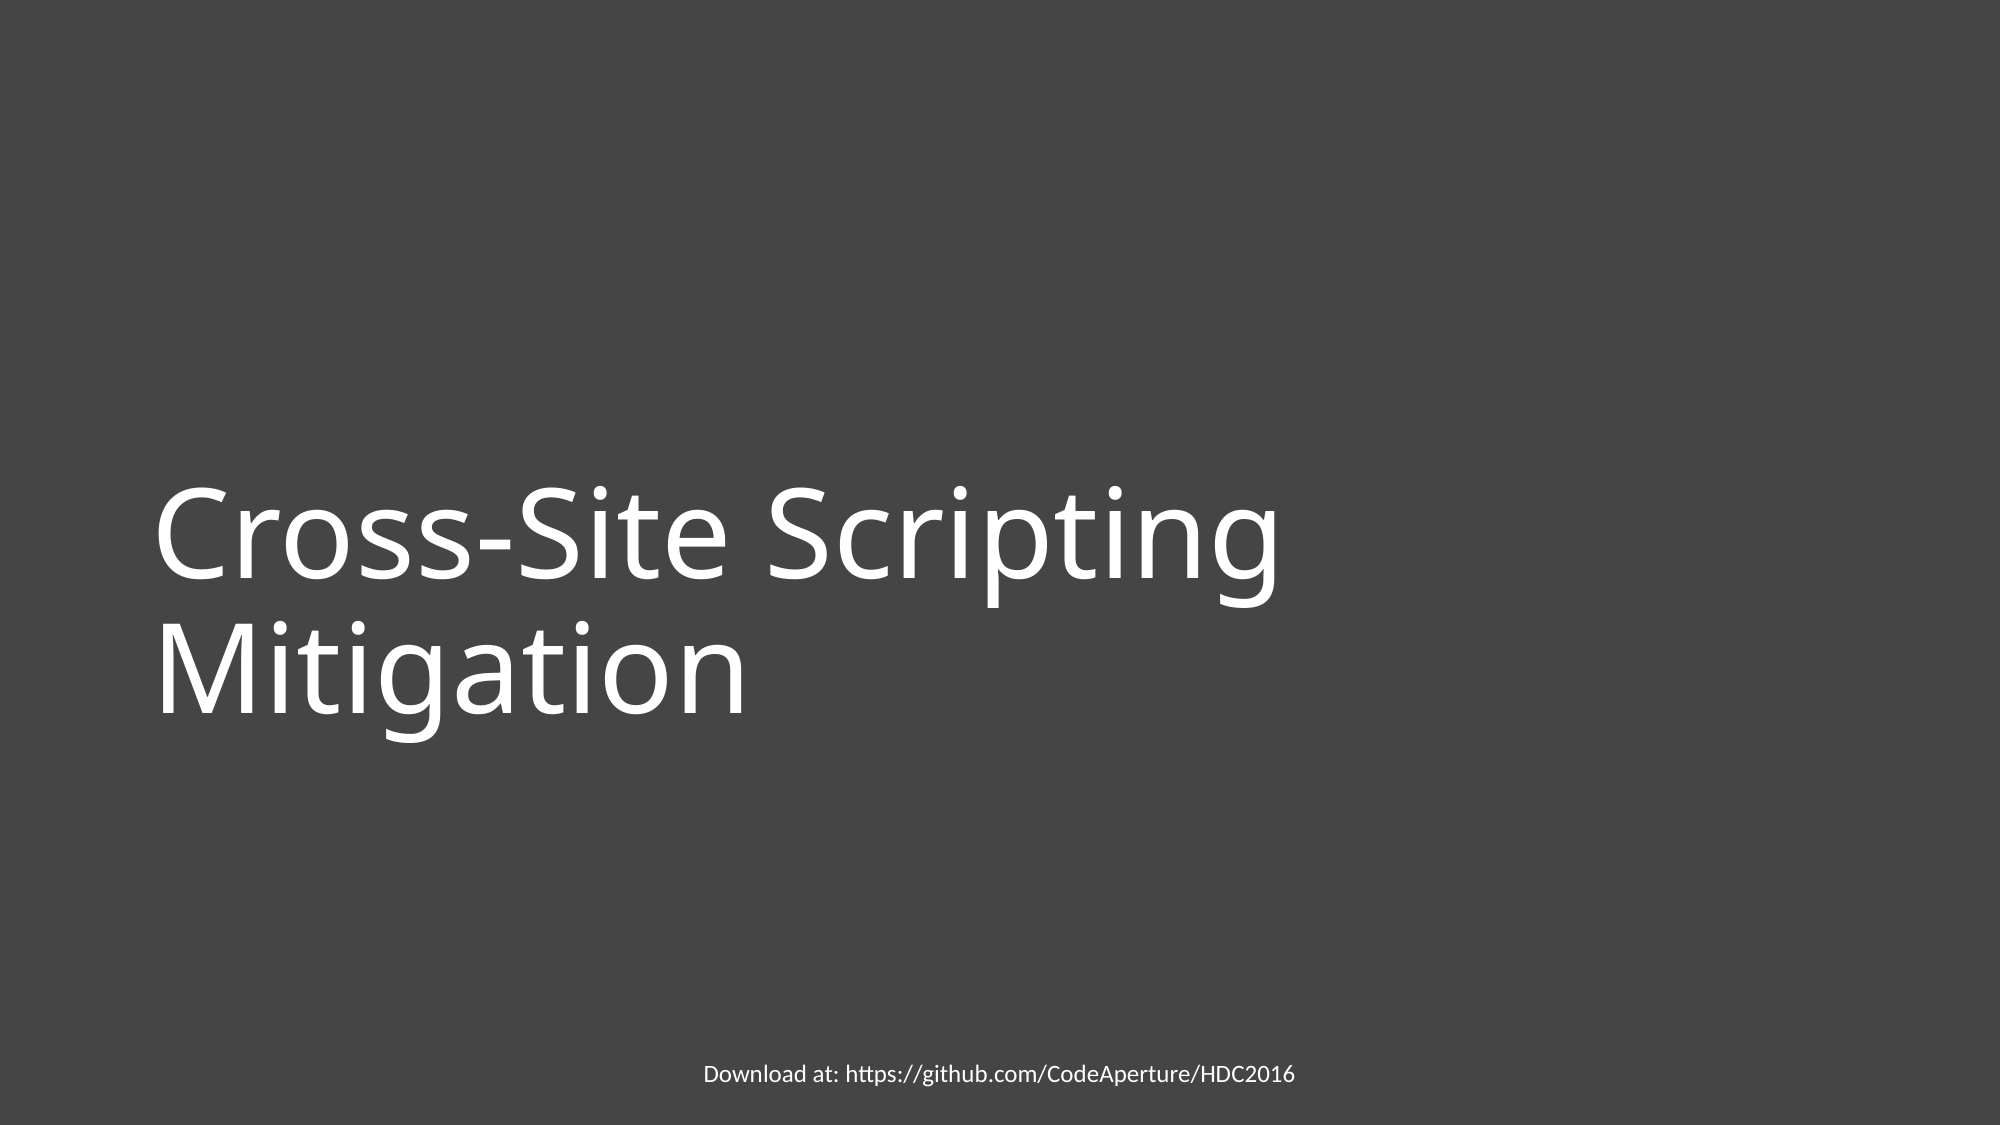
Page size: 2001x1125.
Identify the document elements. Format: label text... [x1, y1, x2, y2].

title Cross-Site Scripting Mitigation [136, 280, 1862, 749]
footer Download at: https://github.com/CodeAperture/HDC2016 [662, 1042, 1338, 1103]
